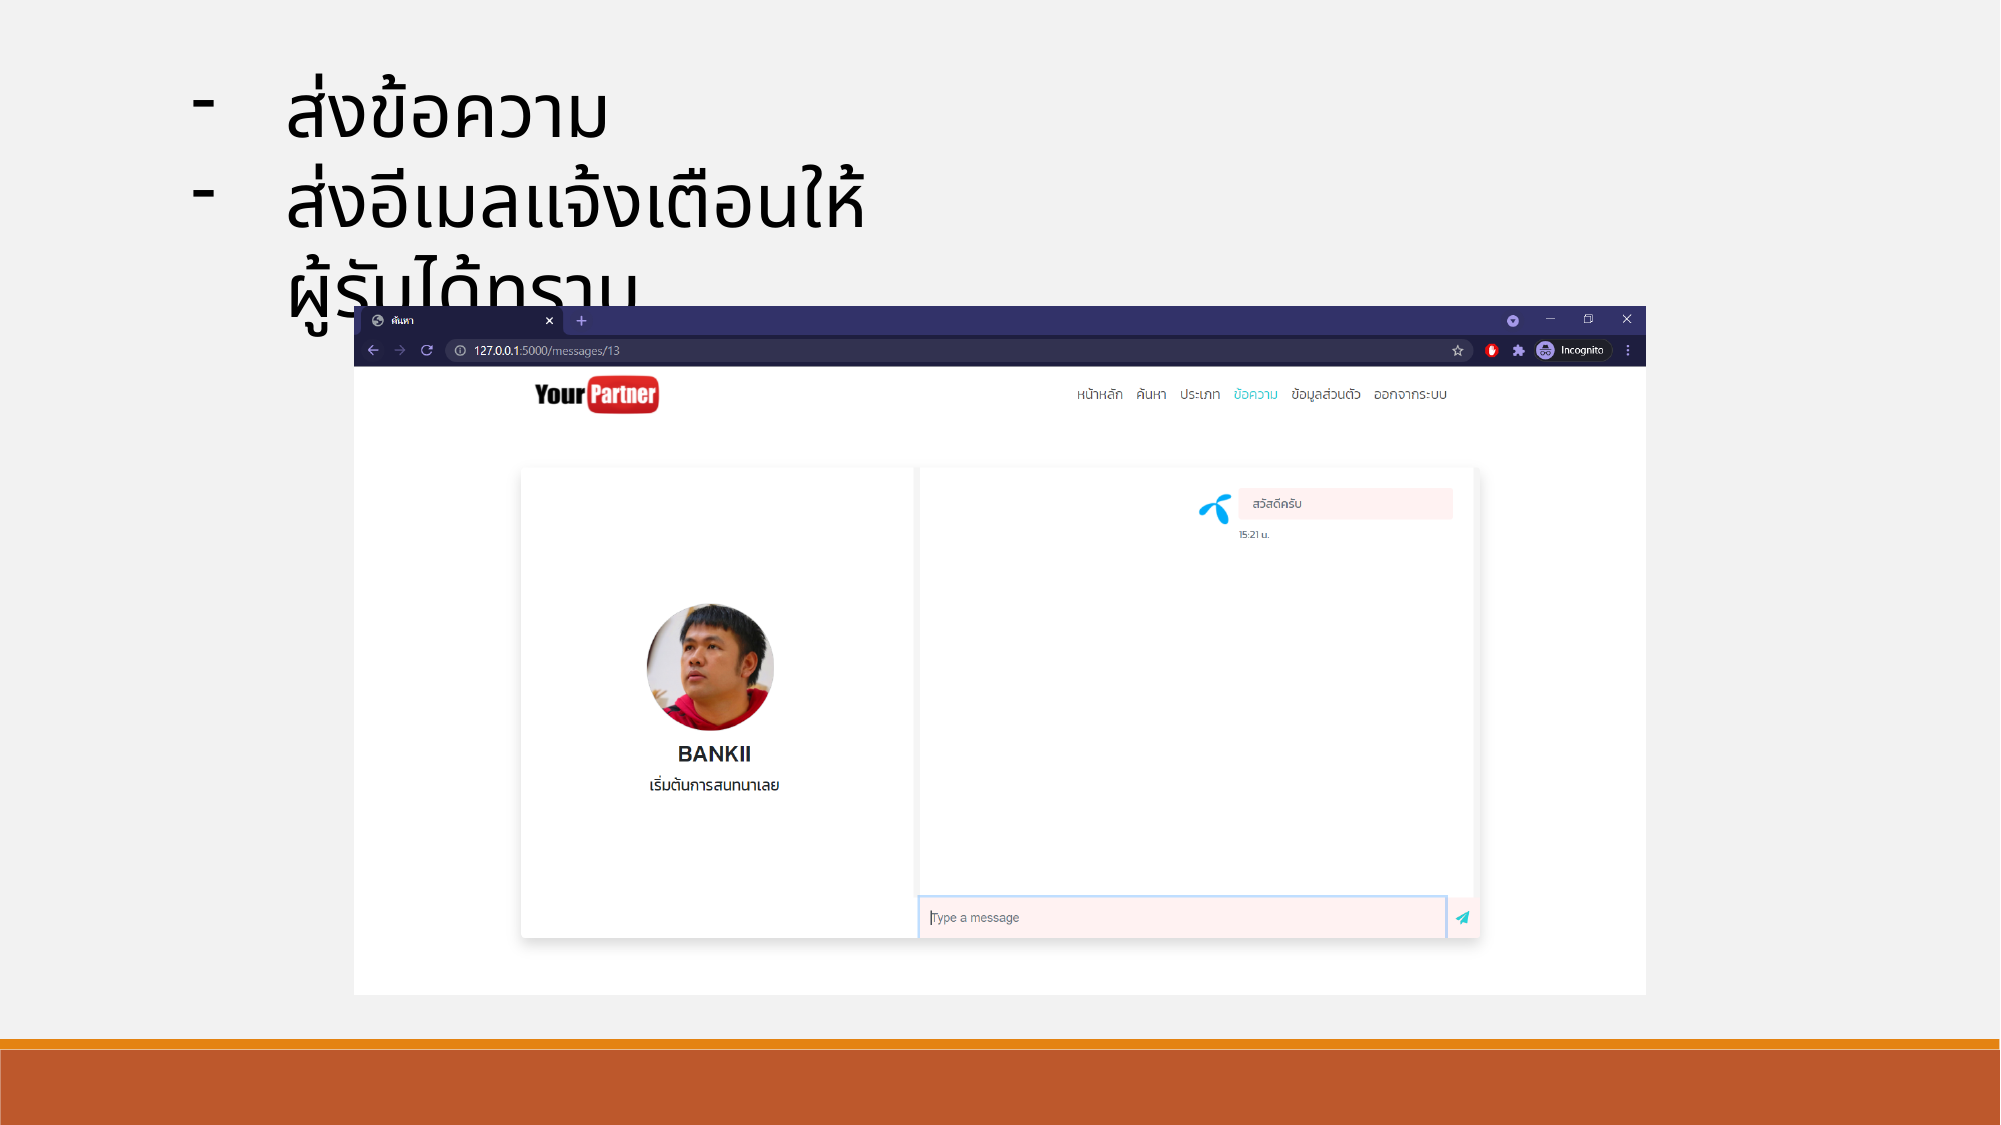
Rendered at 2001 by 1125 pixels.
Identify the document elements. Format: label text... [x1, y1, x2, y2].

picture [353, 306, 1647, 995]
text_box ส่งข้อความ ส่งอีเมลแจ้งเตือนให้ผู้รับได้ทราบ [177, 55, 988, 340]
